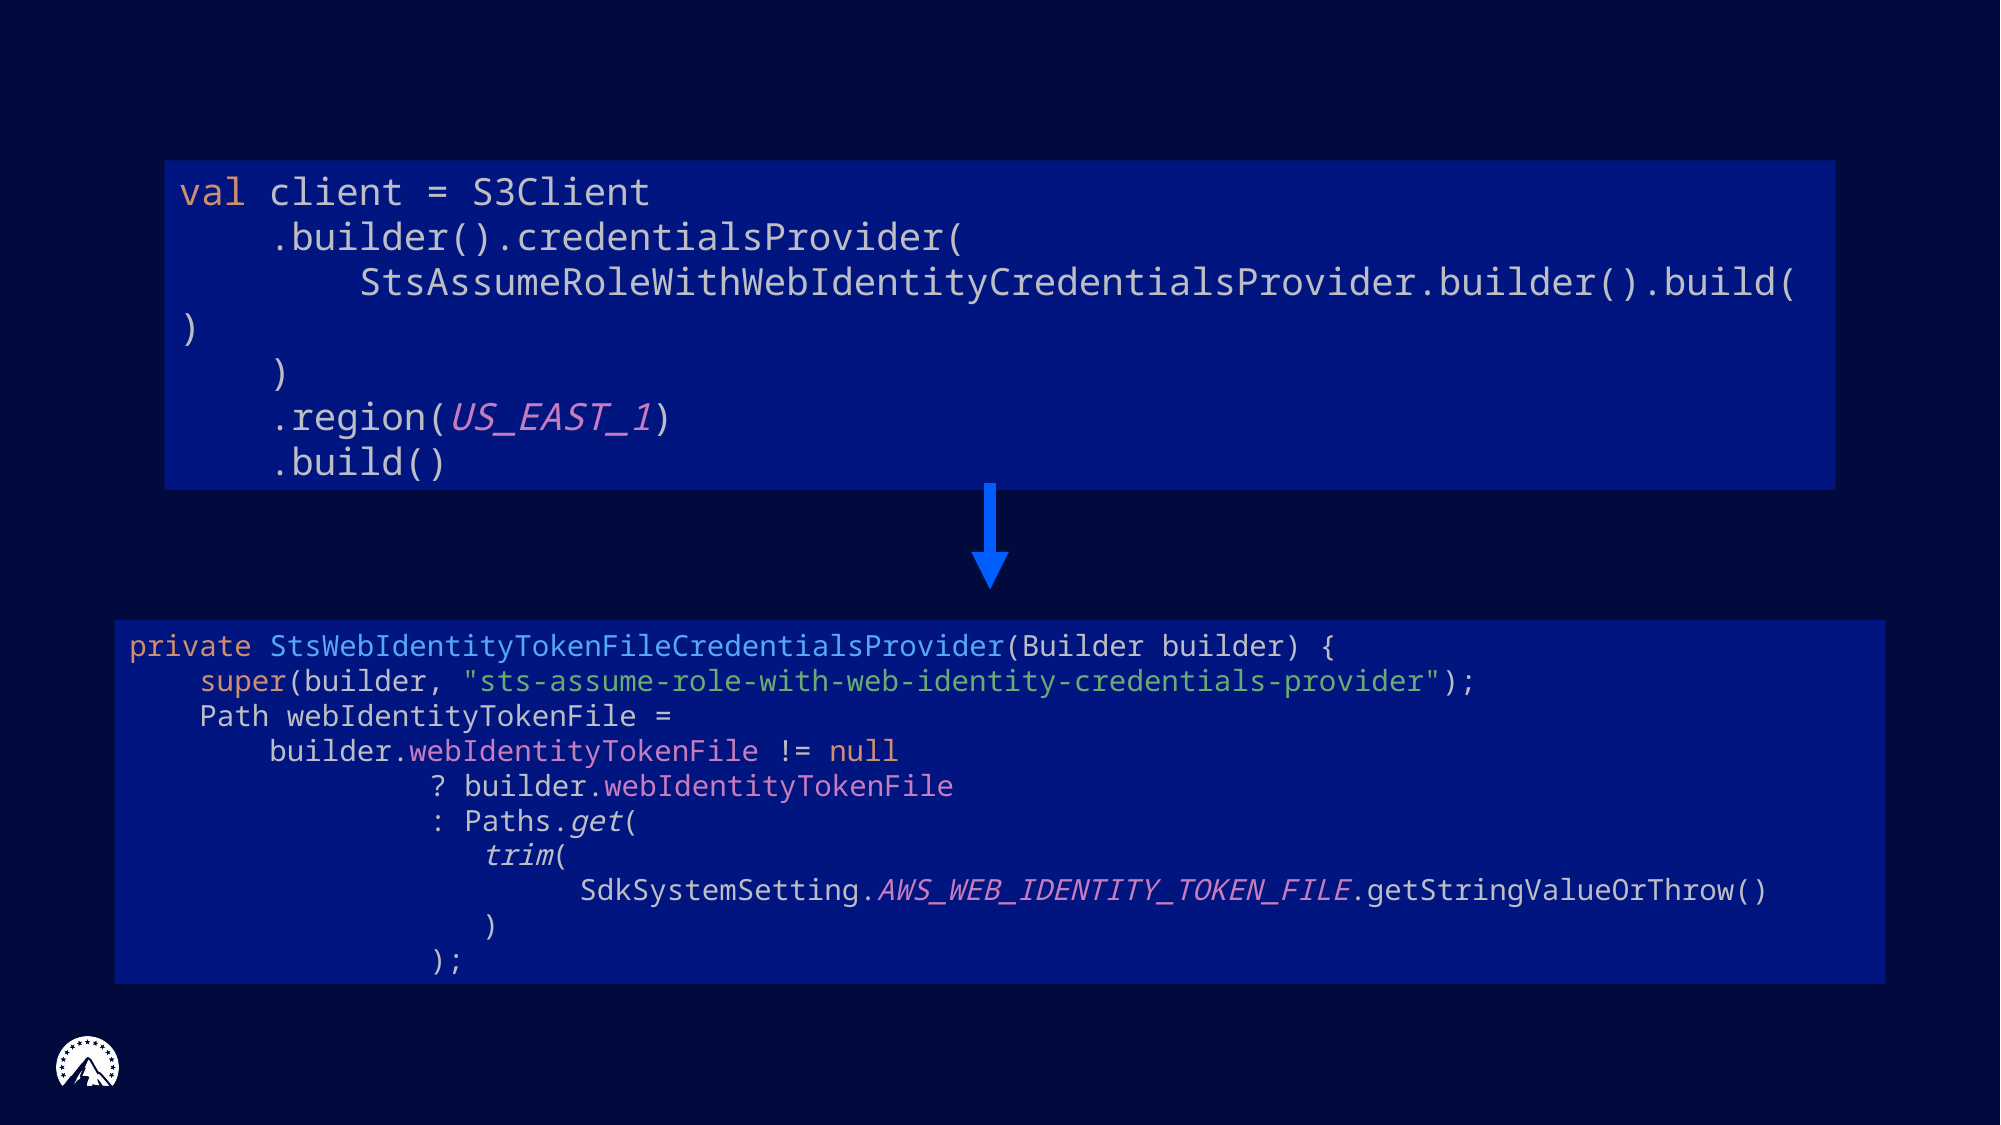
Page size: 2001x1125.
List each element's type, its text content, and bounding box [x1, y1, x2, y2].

picture [56, 1036, 119, 1086]
text_box val client = S3Client .builder().credentialsProvider( StsAssumeRoleWithWebIdentityCredentialsProvider.builder().build() ) .region(US_EAST_1) .build() [164, 160, 1836, 491]
text_box private StsWebIdentityTokenFileCredentialsProvider(Builder builder) { super(builder, "sts-assume-role-with-web-identity-credentials-provider"); Path webIdentityTokenFile = builder.webIdentityTokenFile != null ? builder.webIdentityTokenFile : Paths.get( trim( SdkSystemSetting.AWS_WEB_IDENTITY_TOKEN_FILE.getStringValueOrThrow() ) ); [114, 619, 1886, 984]
